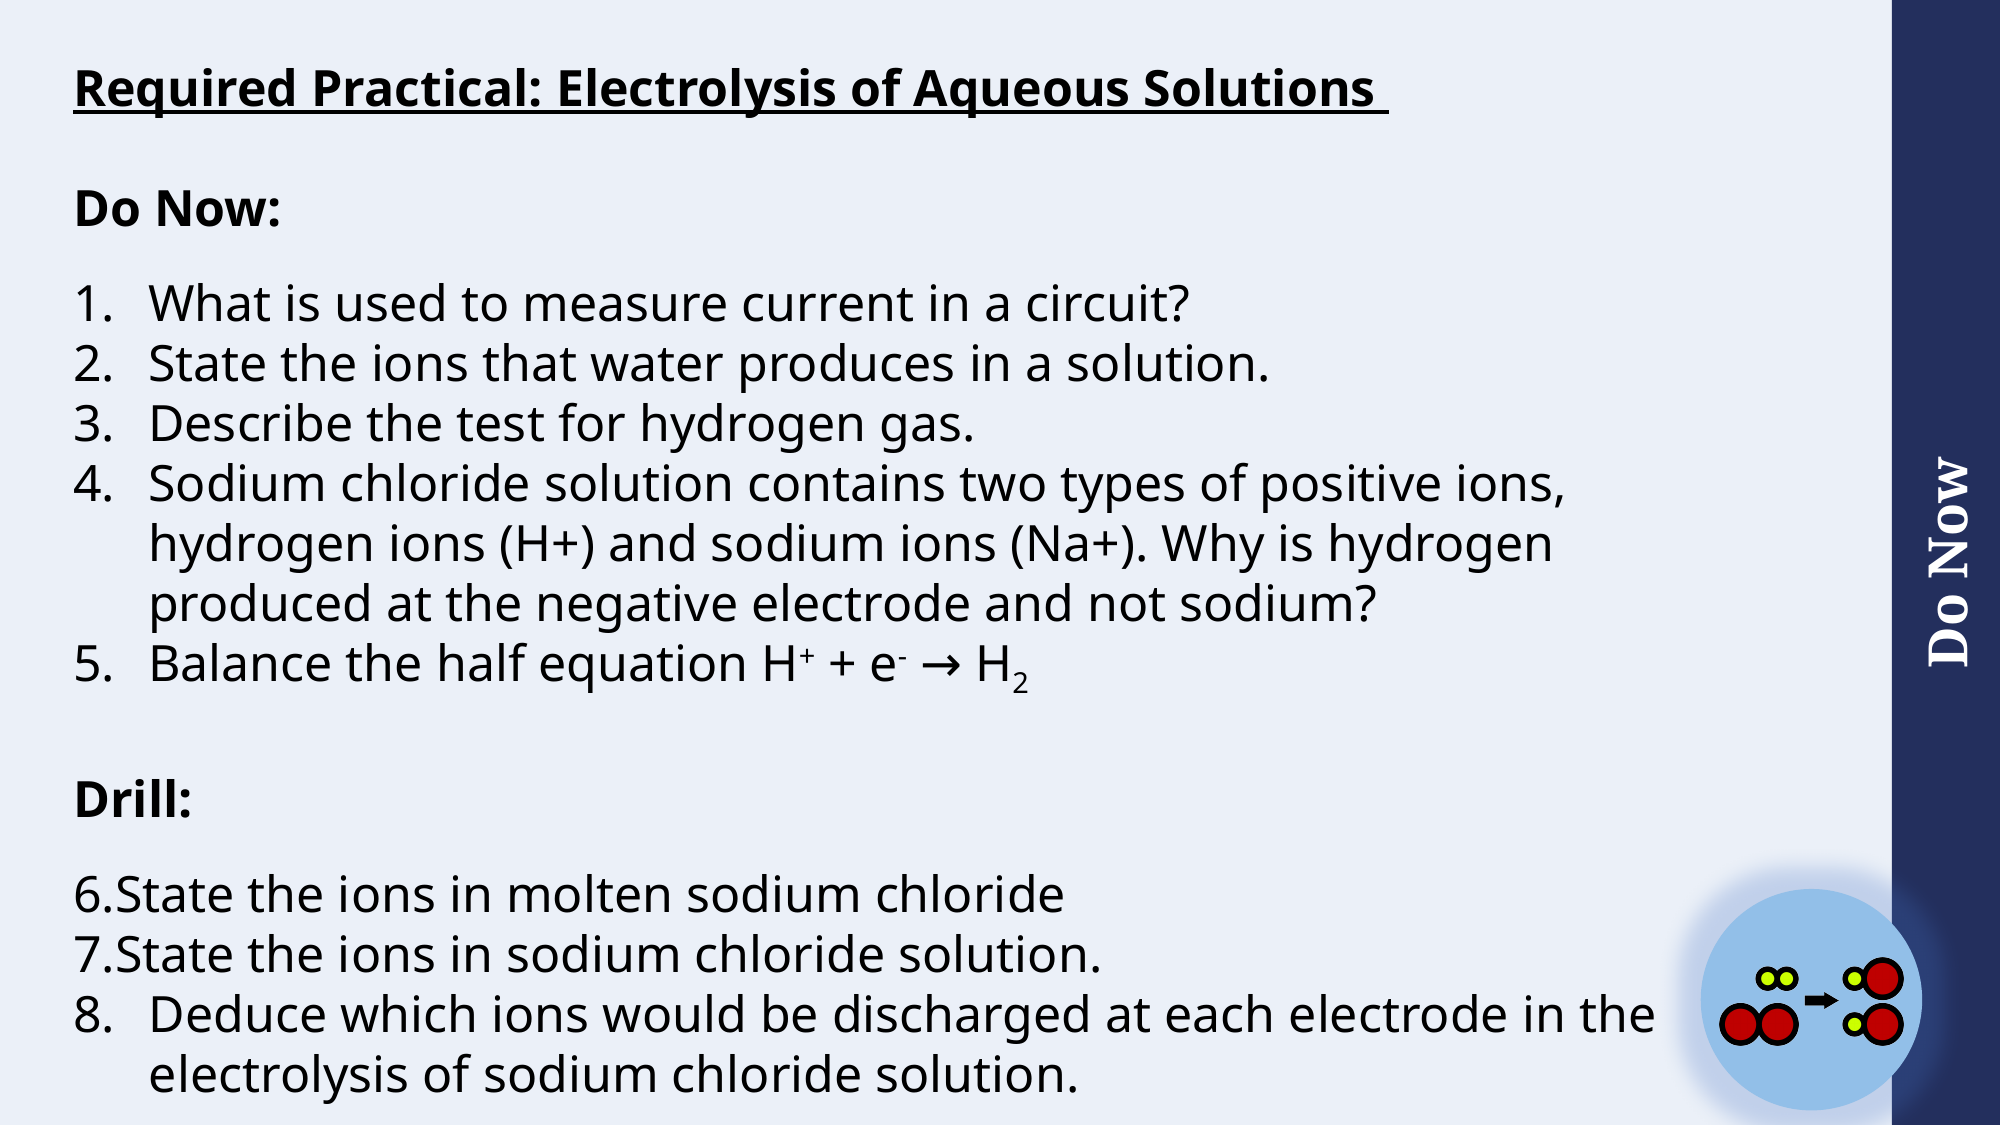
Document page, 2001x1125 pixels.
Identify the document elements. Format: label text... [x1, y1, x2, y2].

picture [1719, 957, 1904, 1046]
text_box Required Practical: Electrolysis of Aqueous Solutions Do Now: What is used to measure current in a circuit? State the ions that water produces in a solution. Describe the test for hydrogen gas. Sodium chloride solution contains two types of positive ions, hydrogen ions (H+) and sodium ions (Na+). Why is hydrogen produced at the negative electrode and not sodium? Balance the half equation H+ + e- → H2 Drill: State the ions in molten sodium chloride State the ions in sodium chloride solution. Deduce which ions would be discharged at each electrode in the electrolysis of sodium chloride solution. [58, 48, 1705, 1111]
